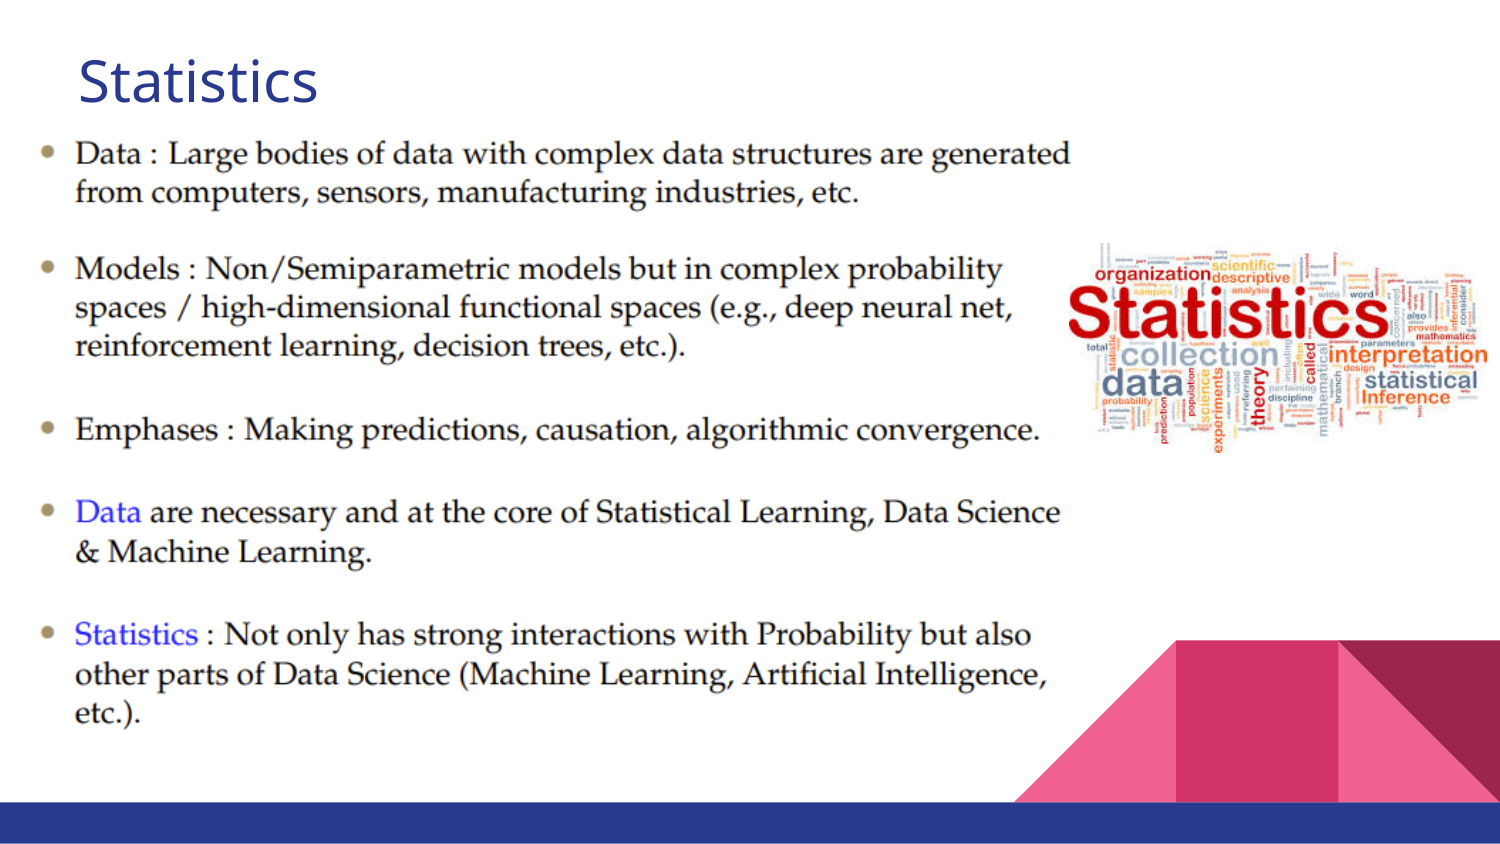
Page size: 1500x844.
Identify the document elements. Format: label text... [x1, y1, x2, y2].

title Statistics [63, 29, 1462, 130]
picture [34, 134, 1487, 741]
